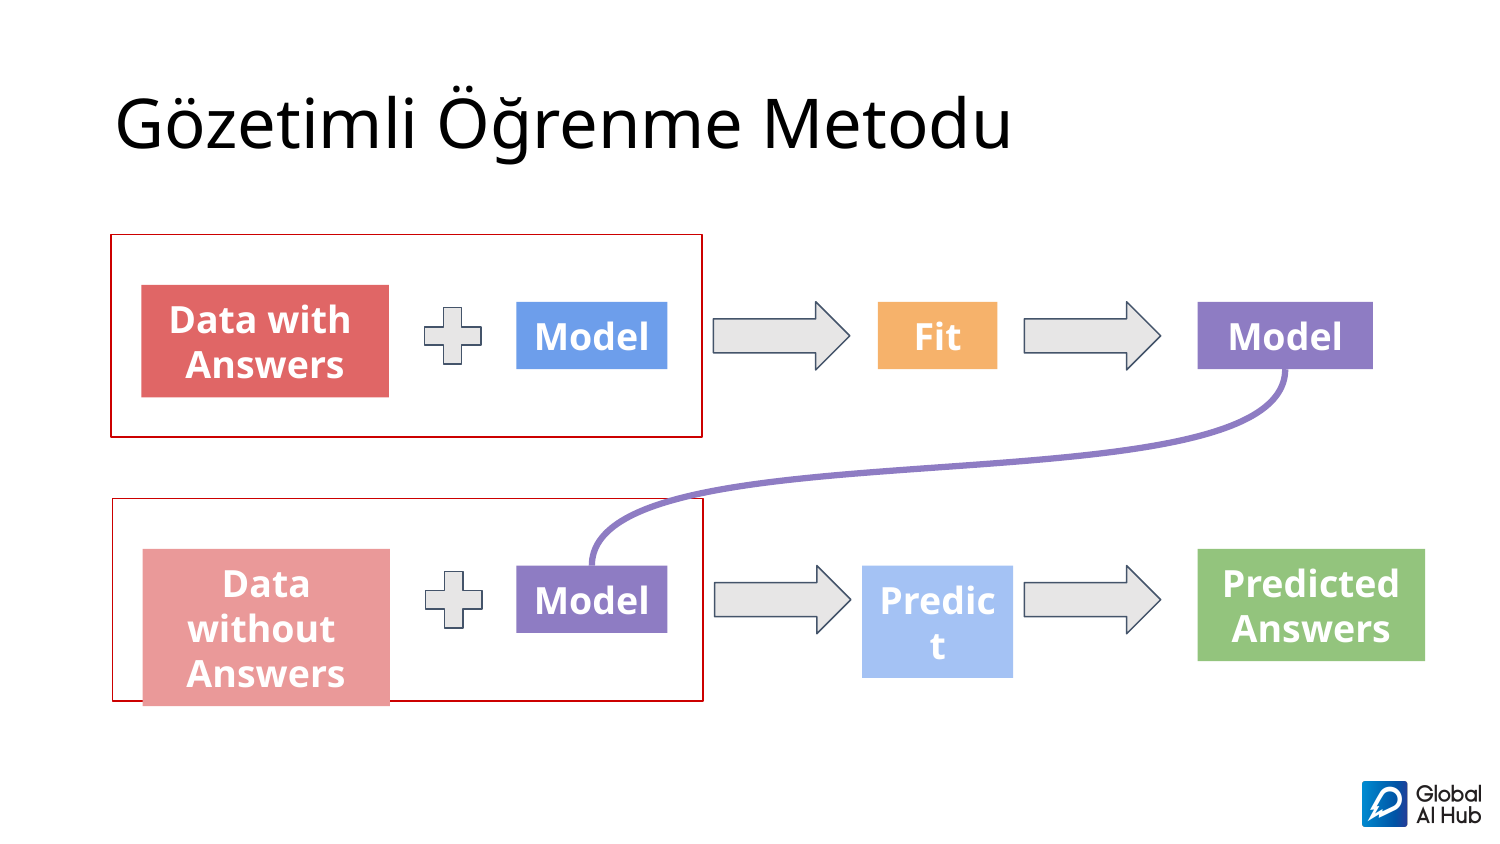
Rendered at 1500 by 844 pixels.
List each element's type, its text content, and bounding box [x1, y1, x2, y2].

text_box Model [516, 565, 668, 633]
text_box [1041, 301, 1161, 370]
text_box Data without Answers [142, 548, 390, 707]
title Gözetimli Öğrenme Metodu [103, 44, 1397, 208]
text_box [1041, 565, 1161, 634]
text_box [714, 565, 835, 634]
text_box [840, 120, 1037, 815]
text_box [424, 307, 481, 365]
text_box Model [1197, 301, 1373, 370]
text_box [713, 301, 835, 370]
picture [1366, 781, 1481, 827]
text_box Model [516, 301, 668, 370]
text_box [111, 234, 703, 438]
text_box [112, 498, 704, 701]
text_box Predicted Answers [1197, 548, 1426, 662]
text_box Data with Answers [141, 284, 389, 398]
text_box [425, 571, 482, 628]
